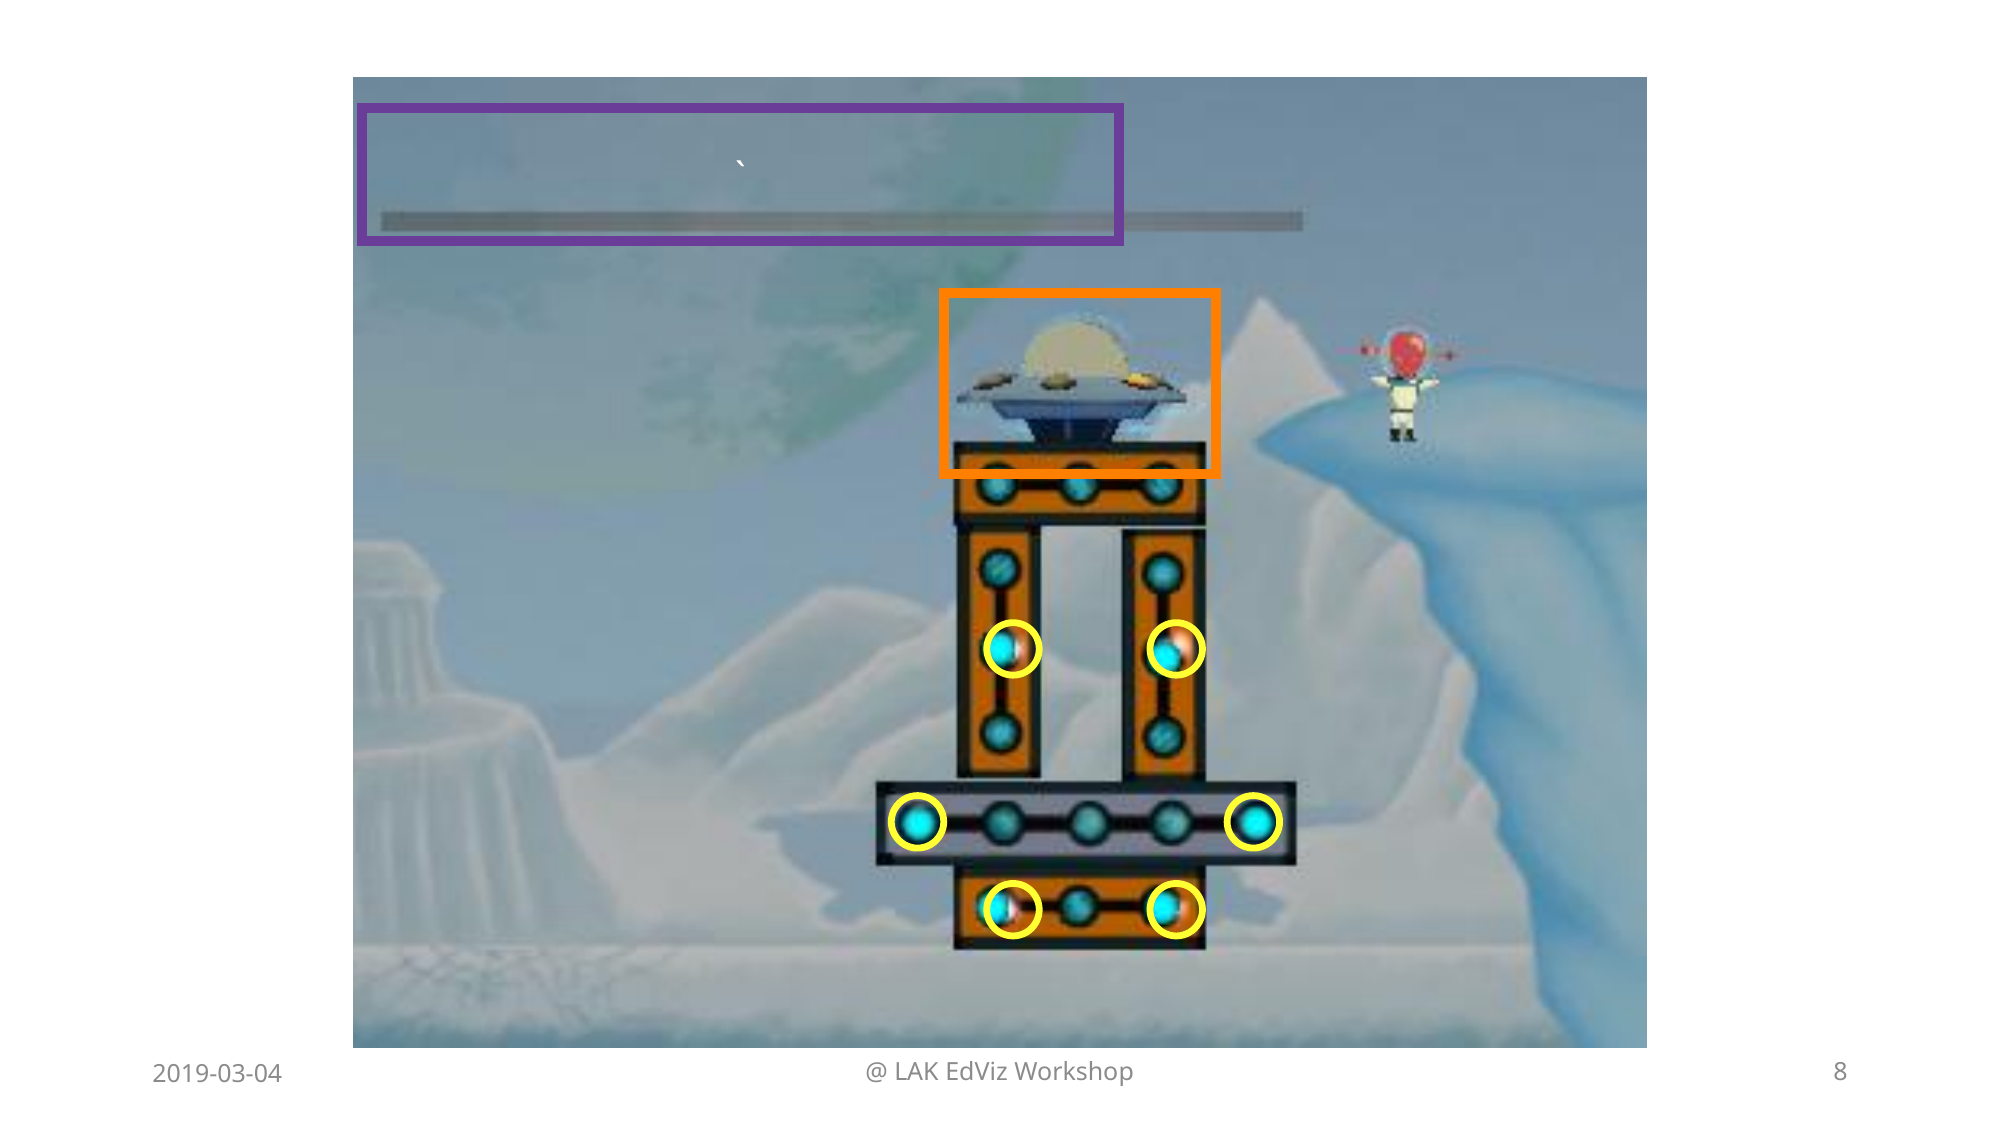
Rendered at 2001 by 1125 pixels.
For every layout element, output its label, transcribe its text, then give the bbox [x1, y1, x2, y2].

slide_number 8 [1412, 1042, 1863, 1103]
footer @ LAK EdViz Workshop [662, 1048, 1338, 1103]
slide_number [137, 1042, 588, 1103]
picture [353, 77, 1647, 1048]
